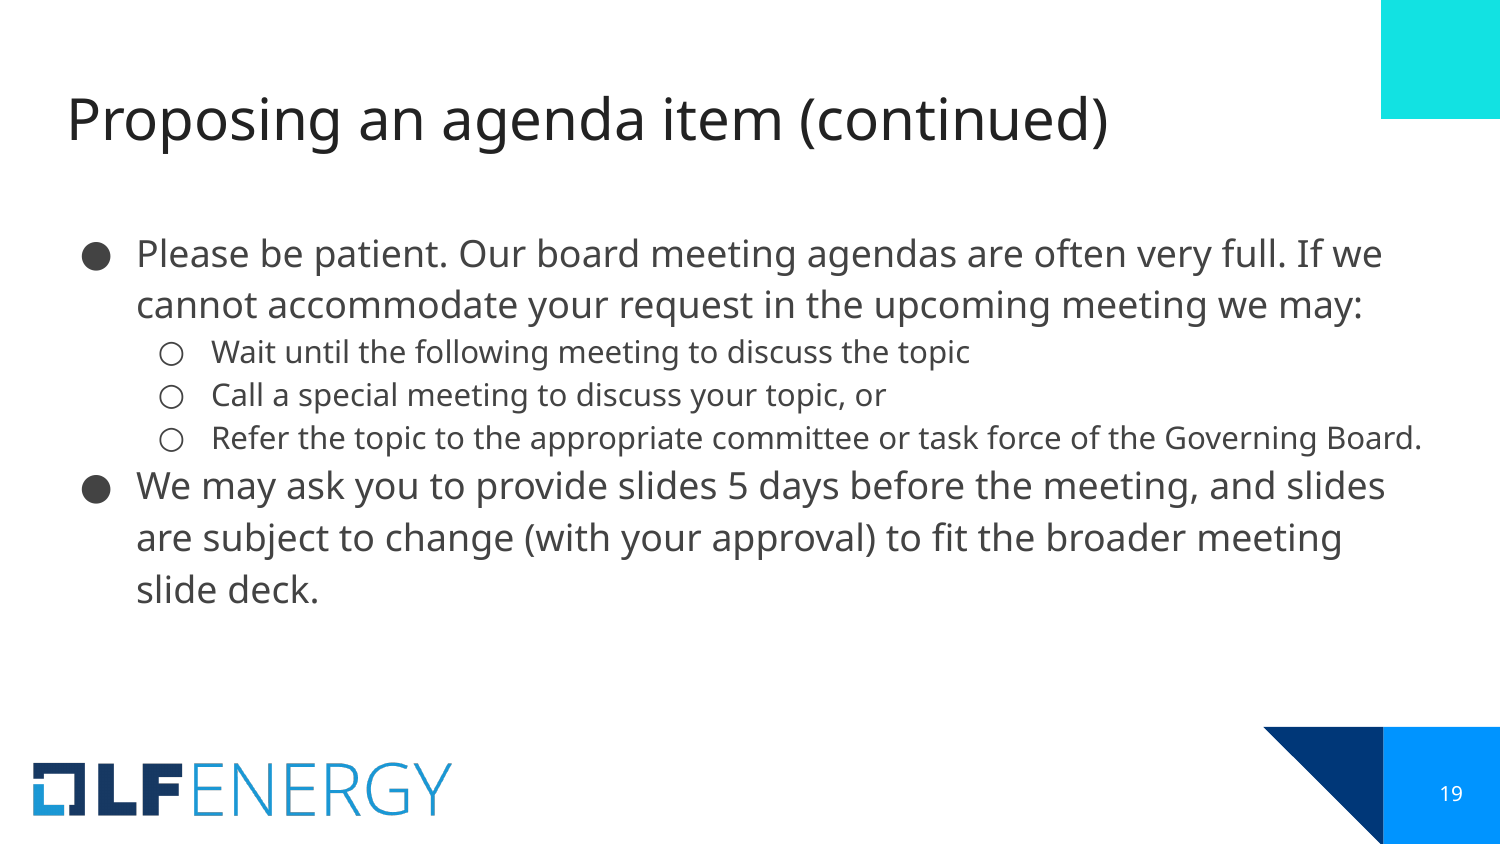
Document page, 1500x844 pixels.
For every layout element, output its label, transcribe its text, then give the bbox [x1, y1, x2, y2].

picture [31, 756, 454, 822]
title Proposing an agenda item (continued) [51, 67, 1449, 167]
slide_number ‹#› [1387, 762, 1478, 828]
list Please be patient. Our board meeting agendas are often very full. If we cannot accommodate your request in the upcoming meeting we may: Wait until the following meeting to discuss the topic Call a special meeting to discuss your topic, or Refer the topic to the appropriate committee or task force of the Governing Board. We may ask you to provide slides 5 days before the meeting, and slides are subject to change (with your approval) to fit the broader meeting slide deck. [46, 207, 1444, 756]
